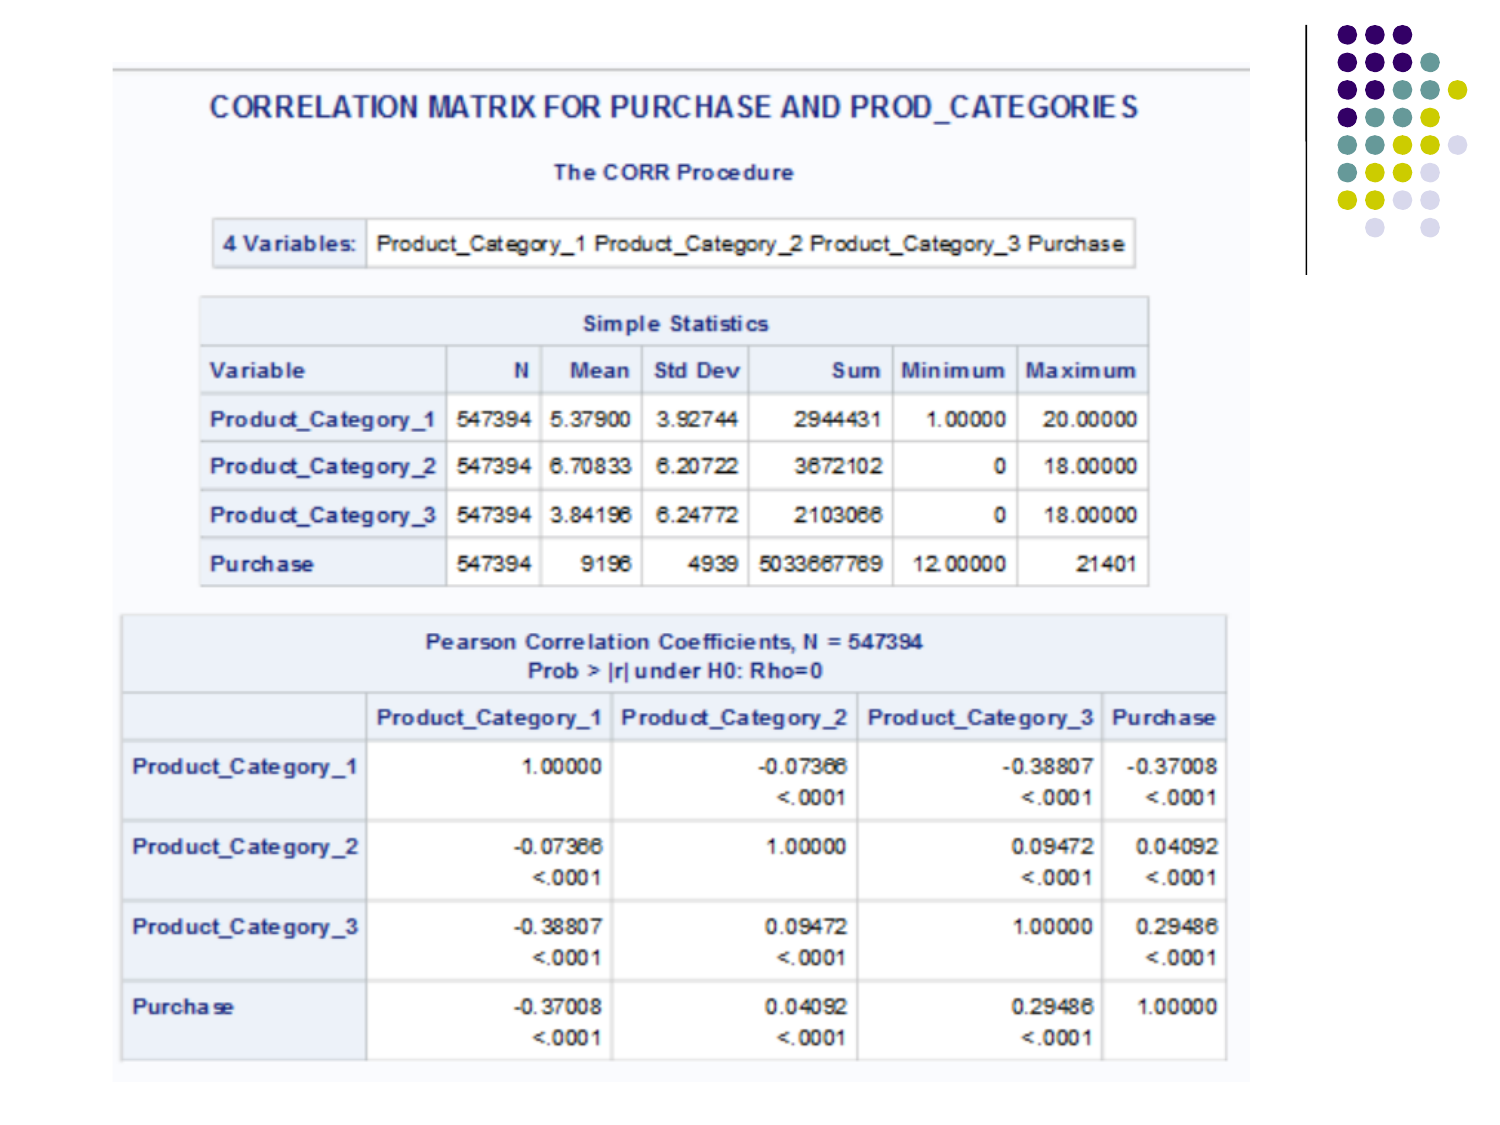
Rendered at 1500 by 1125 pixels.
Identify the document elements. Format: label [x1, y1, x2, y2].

picture [112, 62, 1251, 1082]
